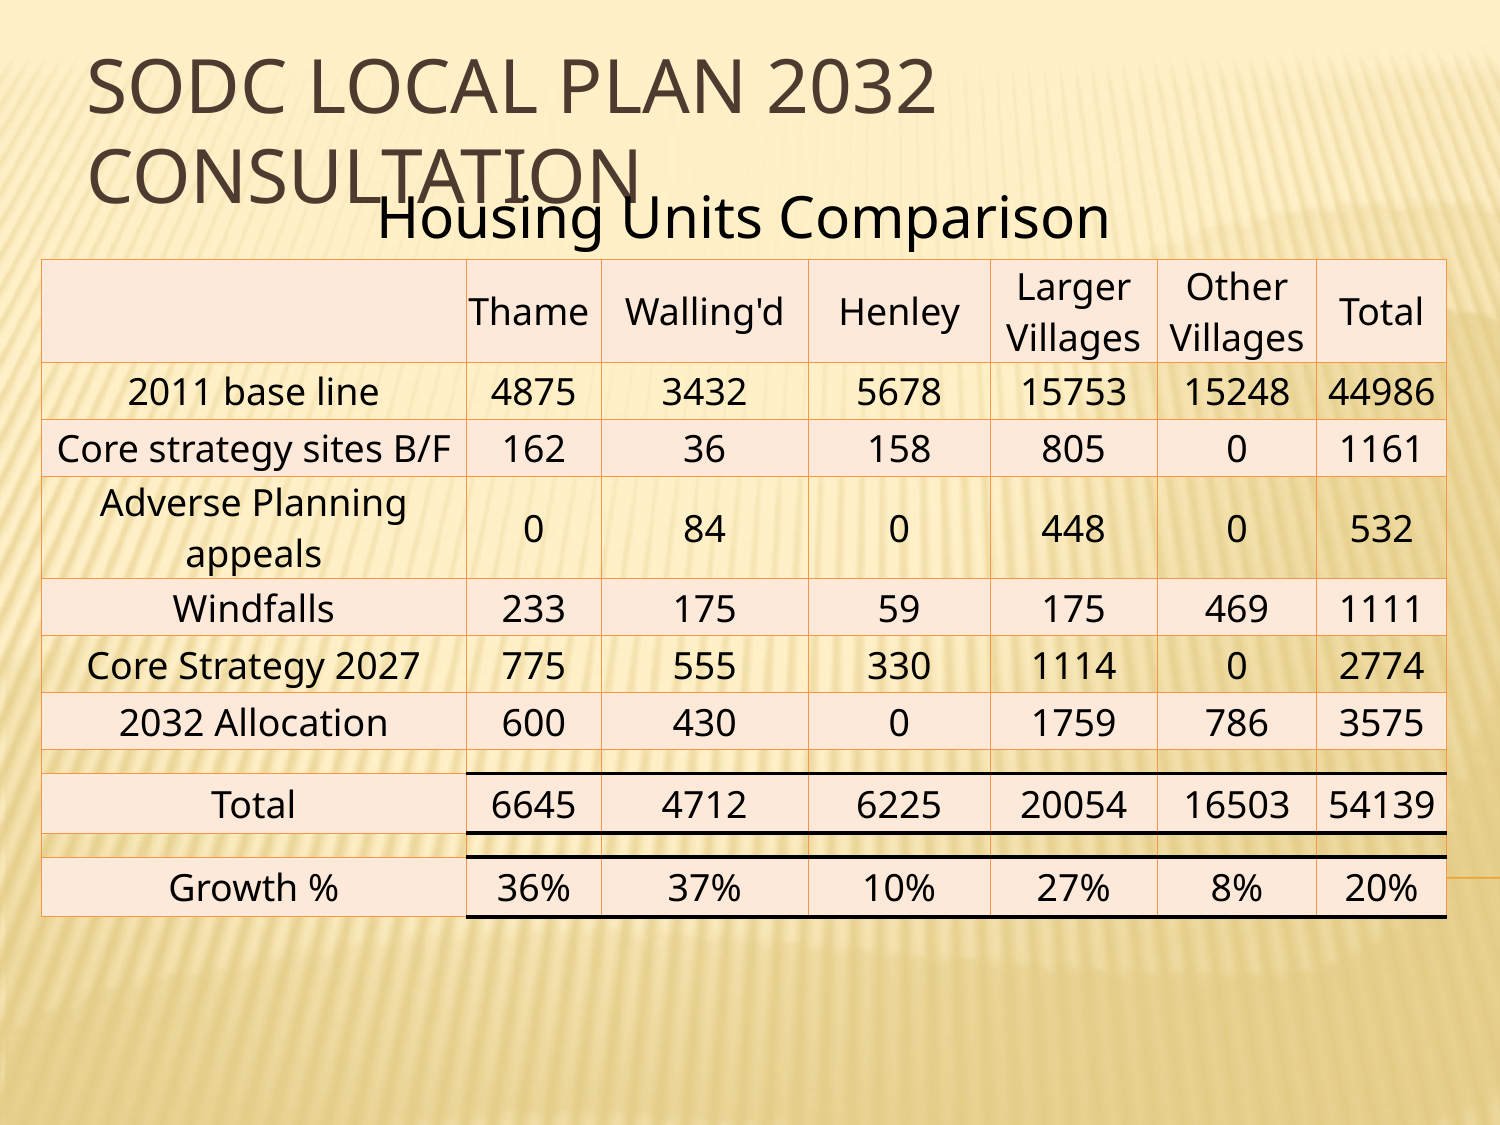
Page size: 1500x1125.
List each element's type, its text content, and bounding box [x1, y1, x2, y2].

table_cell 469 [1158, 579, 1316, 635]
table_cell [991, 750, 1157, 772]
table_cell 15753 [991, 363, 1157, 419]
table_cell 175 [602, 579, 808, 635]
table_cell [1158, 750, 1316, 772]
table_cell 3432 [602, 363, 808, 419]
table_cell [991, 835, 1157, 855]
table_cell 175 [991, 579, 1157, 635]
table_cell Other Villages [1158, 260, 1316, 362]
table_cell 37% [602, 859, 808, 915]
table_cell 6645 [467, 775, 601, 831]
table_cell [809, 835, 990, 855]
table_cell Walling'd [602, 260, 808, 362]
table_cell [1317, 750, 1446, 772]
table_cell 158 [809, 420, 990, 476]
table_cell Total [42, 774, 466, 833]
table_cell 10% [809, 859, 990, 915]
table_cell [1158, 835, 1316, 855]
table_cell 532 [1317, 477, 1446, 578]
table_cell Adverse Planning appeals [42, 477, 466, 578]
table_cell 0 [809, 477, 990, 578]
table_cell 2032 Allocation [42, 693, 466, 749]
table_cell 0 [1158, 420, 1316, 476]
table_cell [1317, 835, 1446, 855]
title SODC Local Plan 2032 Consultation [71, 30, 1459, 157]
table_cell 1114 [991, 636, 1157, 692]
table_header Housing Units Comparison [41, 173, 1447, 259]
table_cell Henley [809, 260, 990, 362]
table_cell 0 [1158, 636, 1316, 692]
table_cell Total [1317, 260, 1446, 362]
table_cell [42, 750, 466, 773]
table_cell 2774 [1317, 636, 1446, 692]
table_cell 36 [602, 420, 808, 476]
table_cell 430 [602, 693, 808, 749]
table_cell [42, 834, 466, 857]
table_cell 0 [809, 693, 990, 749]
table_cell 36% [467, 859, 601, 915]
table_cell 786 [1158, 693, 1316, 749]
table_cell 84 [602, 477, 808, 578]
table_cell 1161 [1317, 420, 1446, 476]
table_cell 448 [991, 477, 1157, 578]
table_cell 233 [467, 579, 601, 635]
table_cell [467, 750, 601, 772]
table_cell 54139 [1317, 775, 1446, 831]
table_cell 5678 [809, 363, 990, 419]
table_cell 15248 [1158, 363, 1316, 419]
table_cell [809, 750, 990, 772]
table_cell Growth % [42, 858, 466, 916]
table_cell 4712 [602, 775, 808, 831]
table_cell 20054 [991, 775, 1157, 831]
table_cell 1111 [1317, 579, 1446, 635]
table_cell 0 [467, 477, 601, 578]
table_cell 555 [602, 636, 808, 692]
table_cell [42, 260, 466, 362]
table_cell 1759 [991, 693, 1157, 749]
table_cell 20% [1317, 859, 1446, 915]
table_cell 0 [1158, 477, 1316, 578]
table_cell 2011 base line [42, 363, 466, 419]
table_cell Thame [467, 260, 601, 362]
table_cell Windfalls [42, 579, 466, 635]
table_cell 805 [991, 420, 1157, 476]
table_cell 600 [467, 693, 601, 749]
table_cell Larger Villages [991, 260, 1157, 362]
table_cell 4875 [467, 363, 601, 419]
table_cell Core strategy sites B/F [42, 420, 466, 476]
table_cell [602, 750, 808, 772]
table_cell Core Strategy 2027 [42, 636, 466, 692]
table_cell 8% [1158, 859, 1316, 915]
table_cell 6225 [809, 775, 990, 831]
table_cell [467, 835, 601, 855]
table_cell 162 [467, 420, 601, 476]
table_cell 330 [809, 636, 990, 692]
table_cell 775 [467, 636, 601, 692]
table_cell 59 [809, 579, 990, 635]
table_cell 44986 [1317, 363, 1446, 419]
table_cell 27% [991, 859, 1157, 915]
table_cell [602, 835, 808, 855]
table_cell 3575 [1317, 693, 1446, 749]
table_cell 16503 [1158, 775, 1316, 831]
